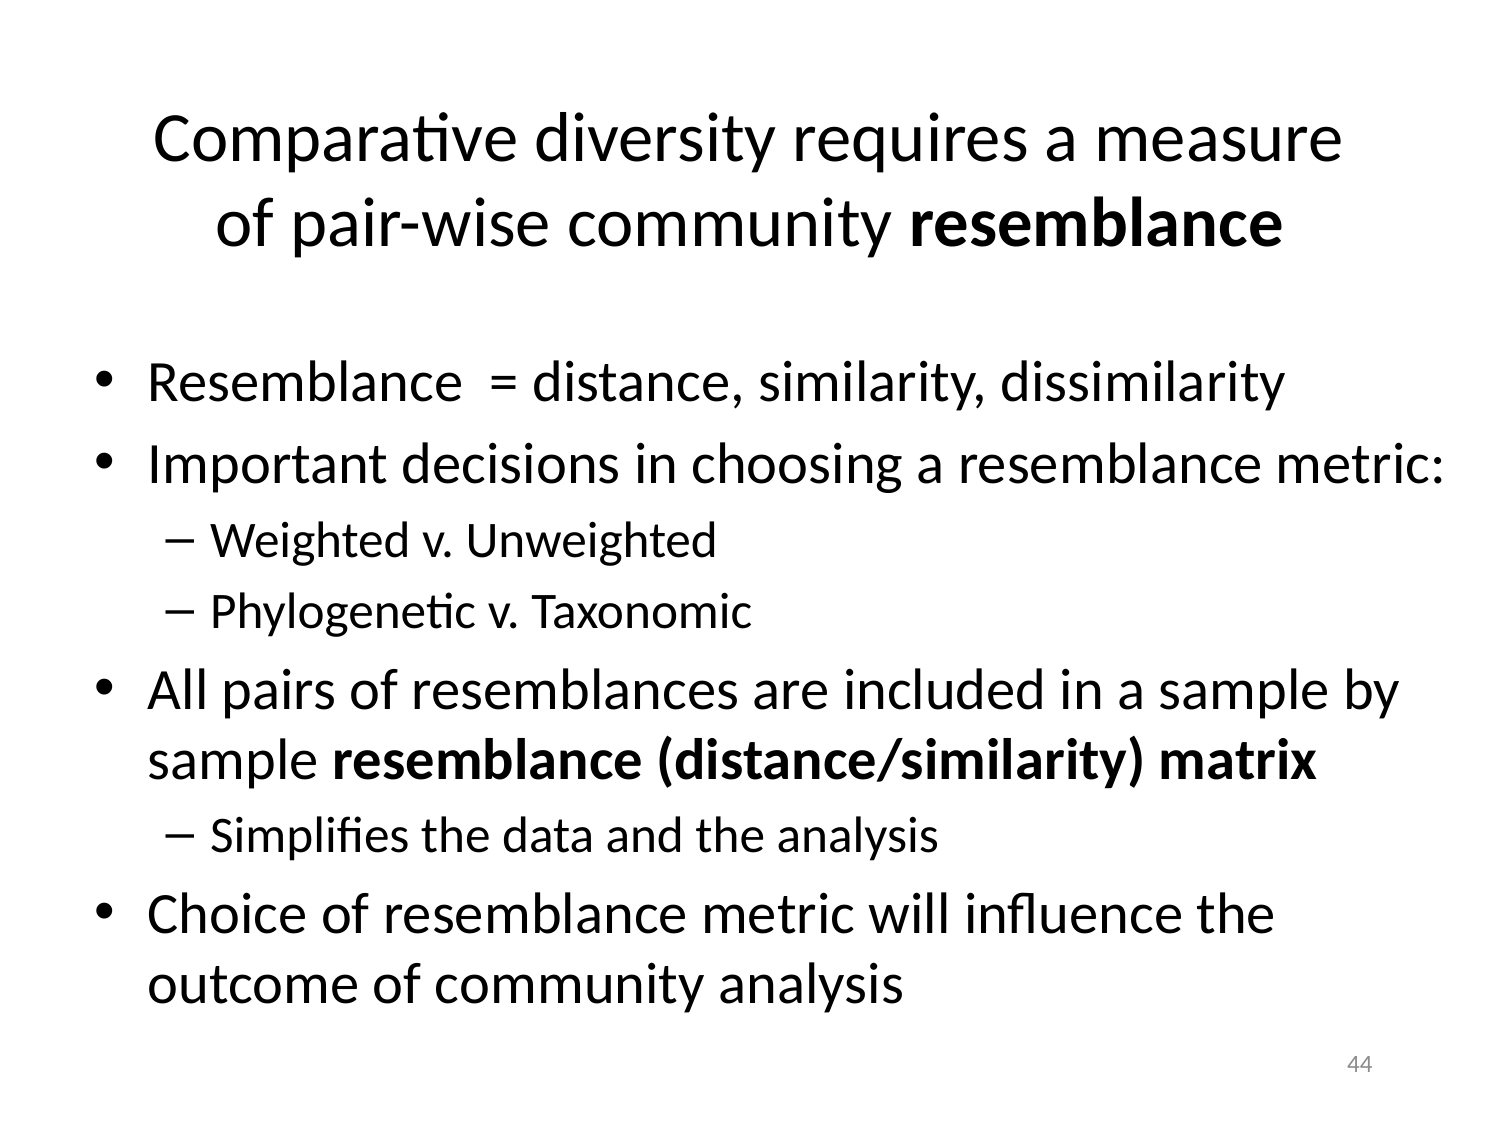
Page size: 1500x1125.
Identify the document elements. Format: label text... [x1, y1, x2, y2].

slide_number 44 [1074, 1025, 1388, 1100]
list Resemblance = distance, similarity, dissimilarity Important decisions in choosing a resemblance metric: Weighted v. Unweighted Phylogenetic v. Taxonomic All pairs of resemblances are included in a sample by sample resemblance (distance/similarity) matrix Simplifies the data and the analysis Choice of resemblance metric will influence the outcome of community analysis [79, 335, 1467, 1089]
title Comparative diversity requires a measure of pair-wise community resemblance [112, 82, 1388, 270]
